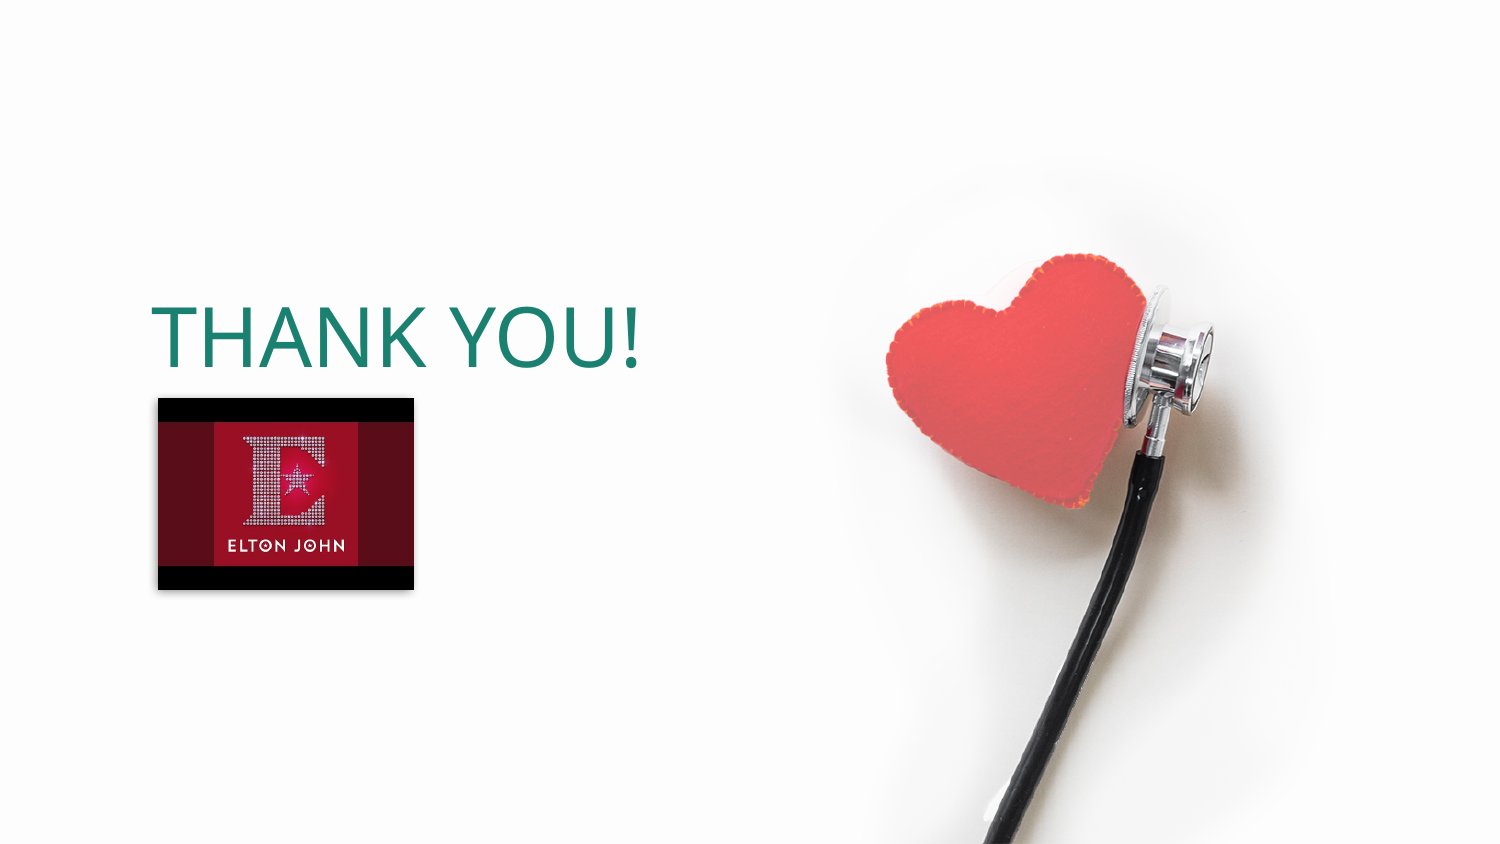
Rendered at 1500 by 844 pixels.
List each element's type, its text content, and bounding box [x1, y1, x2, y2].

picture [641, 0, 1443, 844]
picture [157, 398, 414, 591]
title THANK YOU! [136, 61, 636, 399]
